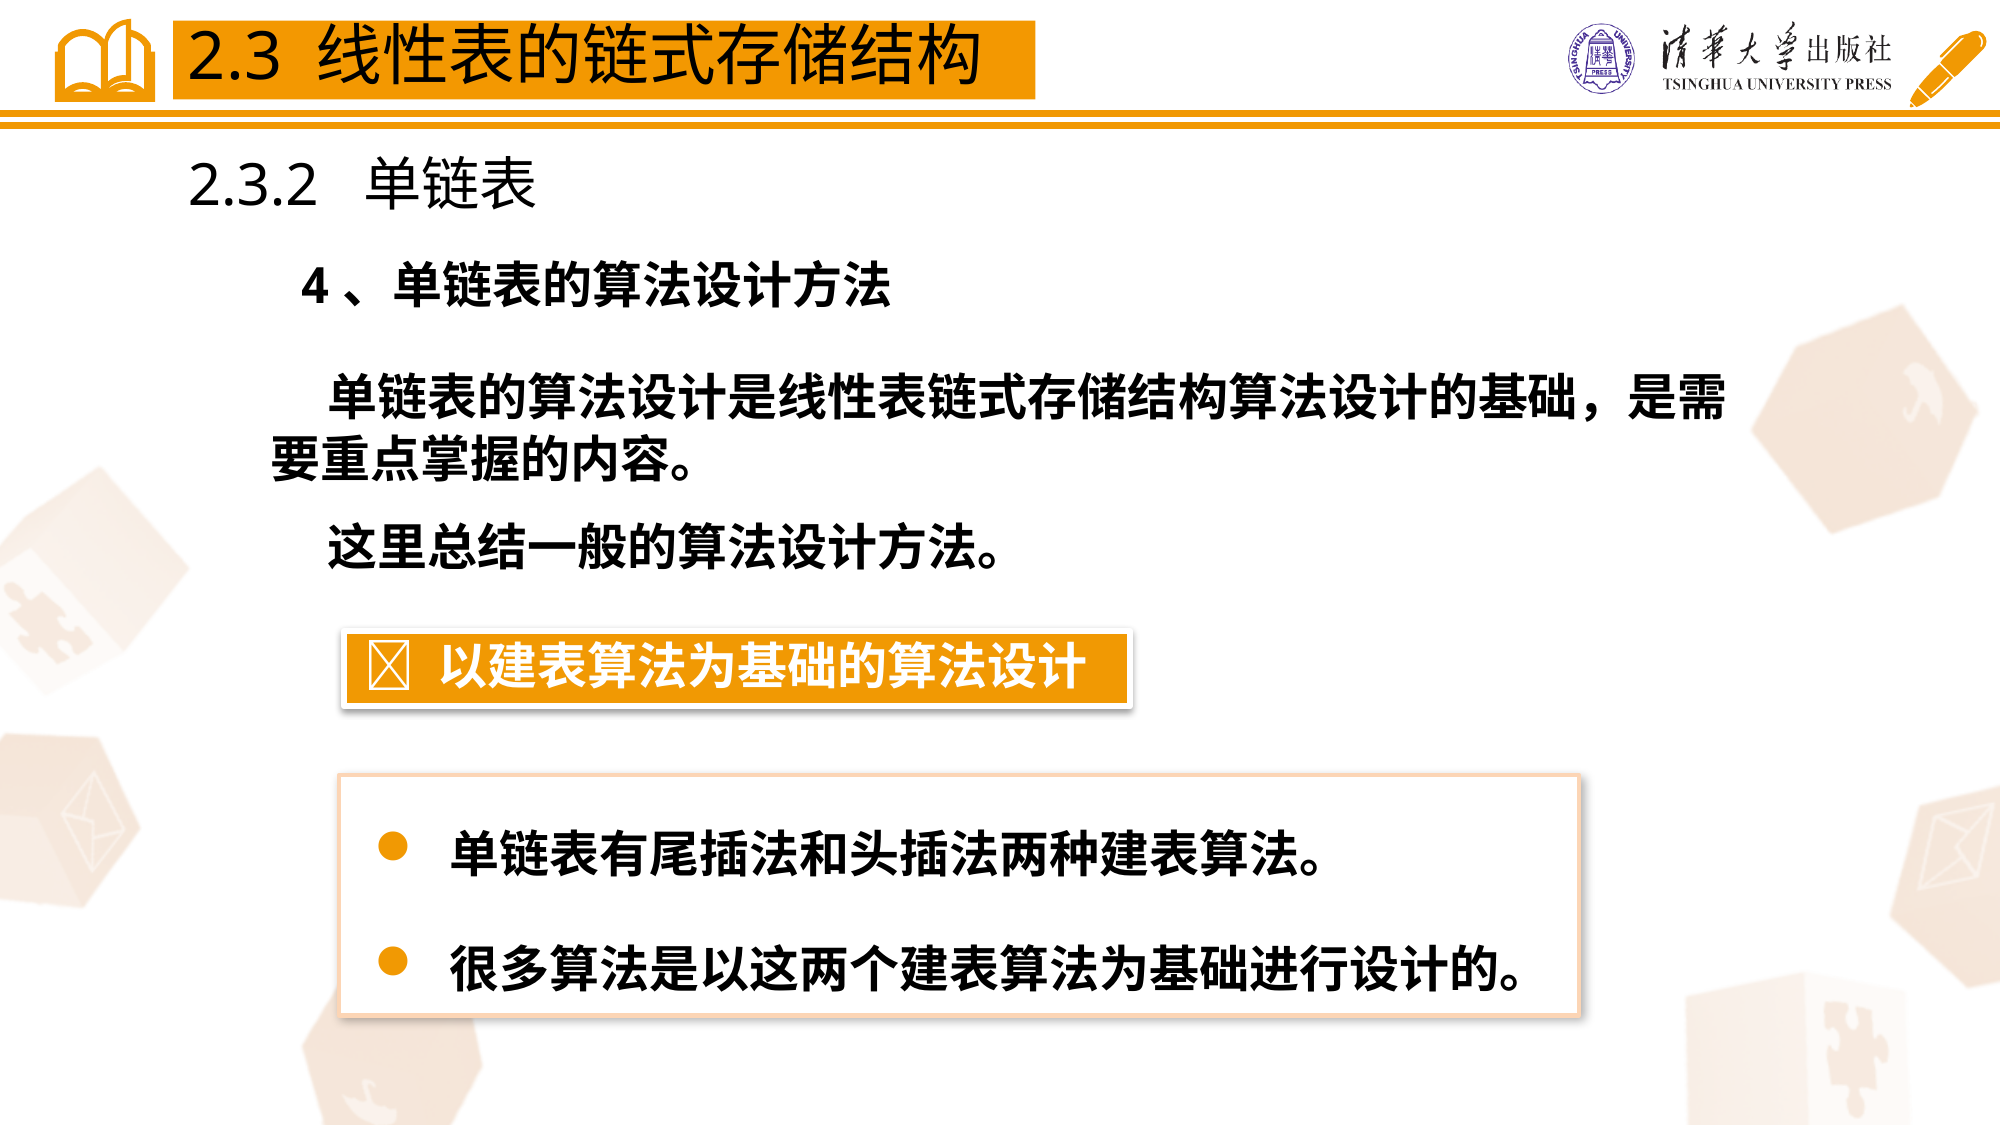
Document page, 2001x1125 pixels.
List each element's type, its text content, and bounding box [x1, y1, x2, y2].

text_box  以建表算法为基础的算法设计 [341, 628, 1133, 709]
picture [1531, 0, 1973, 149]
picture [1416, 474, 2000, 1125]
text_box 2.3 线性表的链式存储结构 [173, 20, 1036, 100]
text_box 2.3.2 单链表 [173, 153, 599, 225]
picture [1936, 78, 1948, 90]
text_box 单链表的算法设计是线性表链式存储结构算法设计的基础，是需要重点掌握的内容。 这里总结一般的算法设计方法。 [255, 355, 1534, 583]
text_box 单链表有尾插法和头插法两种建表算法。 很多算法是以这两个建表算法为基础进行设计的。 [337, 773, 1411, 1018]
text_box 4、单链表的算法设计方法 [255, 257, 1188, 321]
